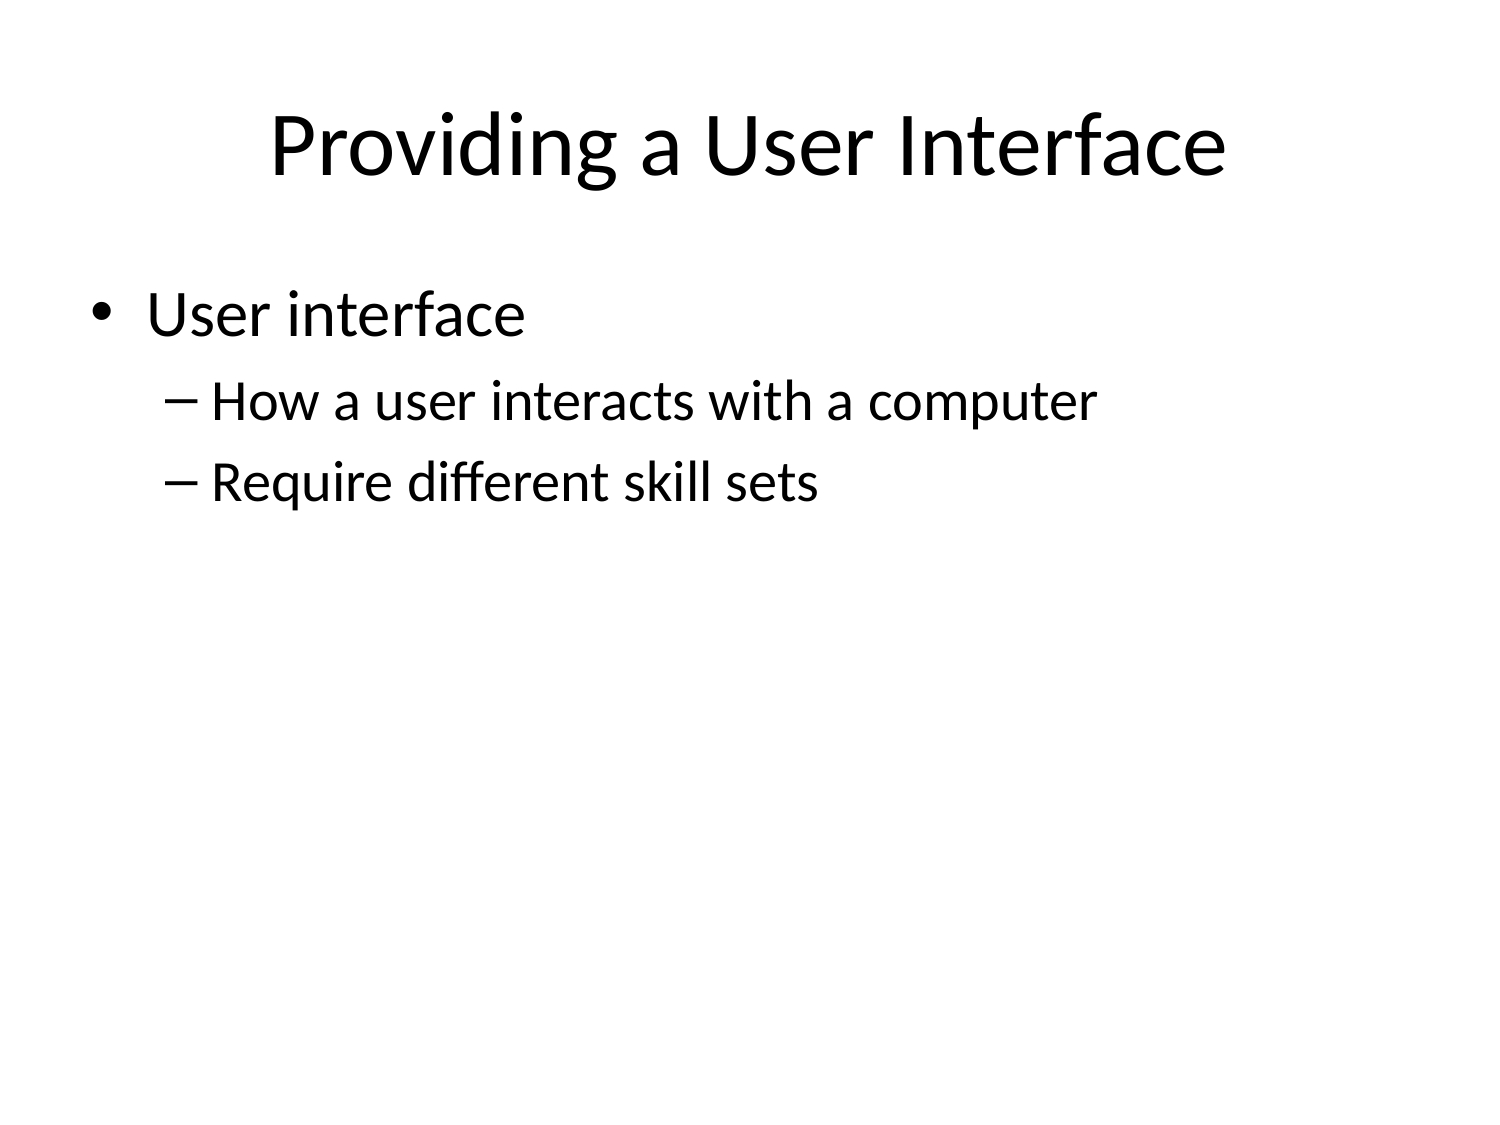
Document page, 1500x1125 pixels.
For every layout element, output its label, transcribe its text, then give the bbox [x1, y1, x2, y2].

title Providing a User Interface [75, 45, 1425, 233]
list User interface How a user interacts with a computer Require different skill sets [75, 262, 1425, 1005]
